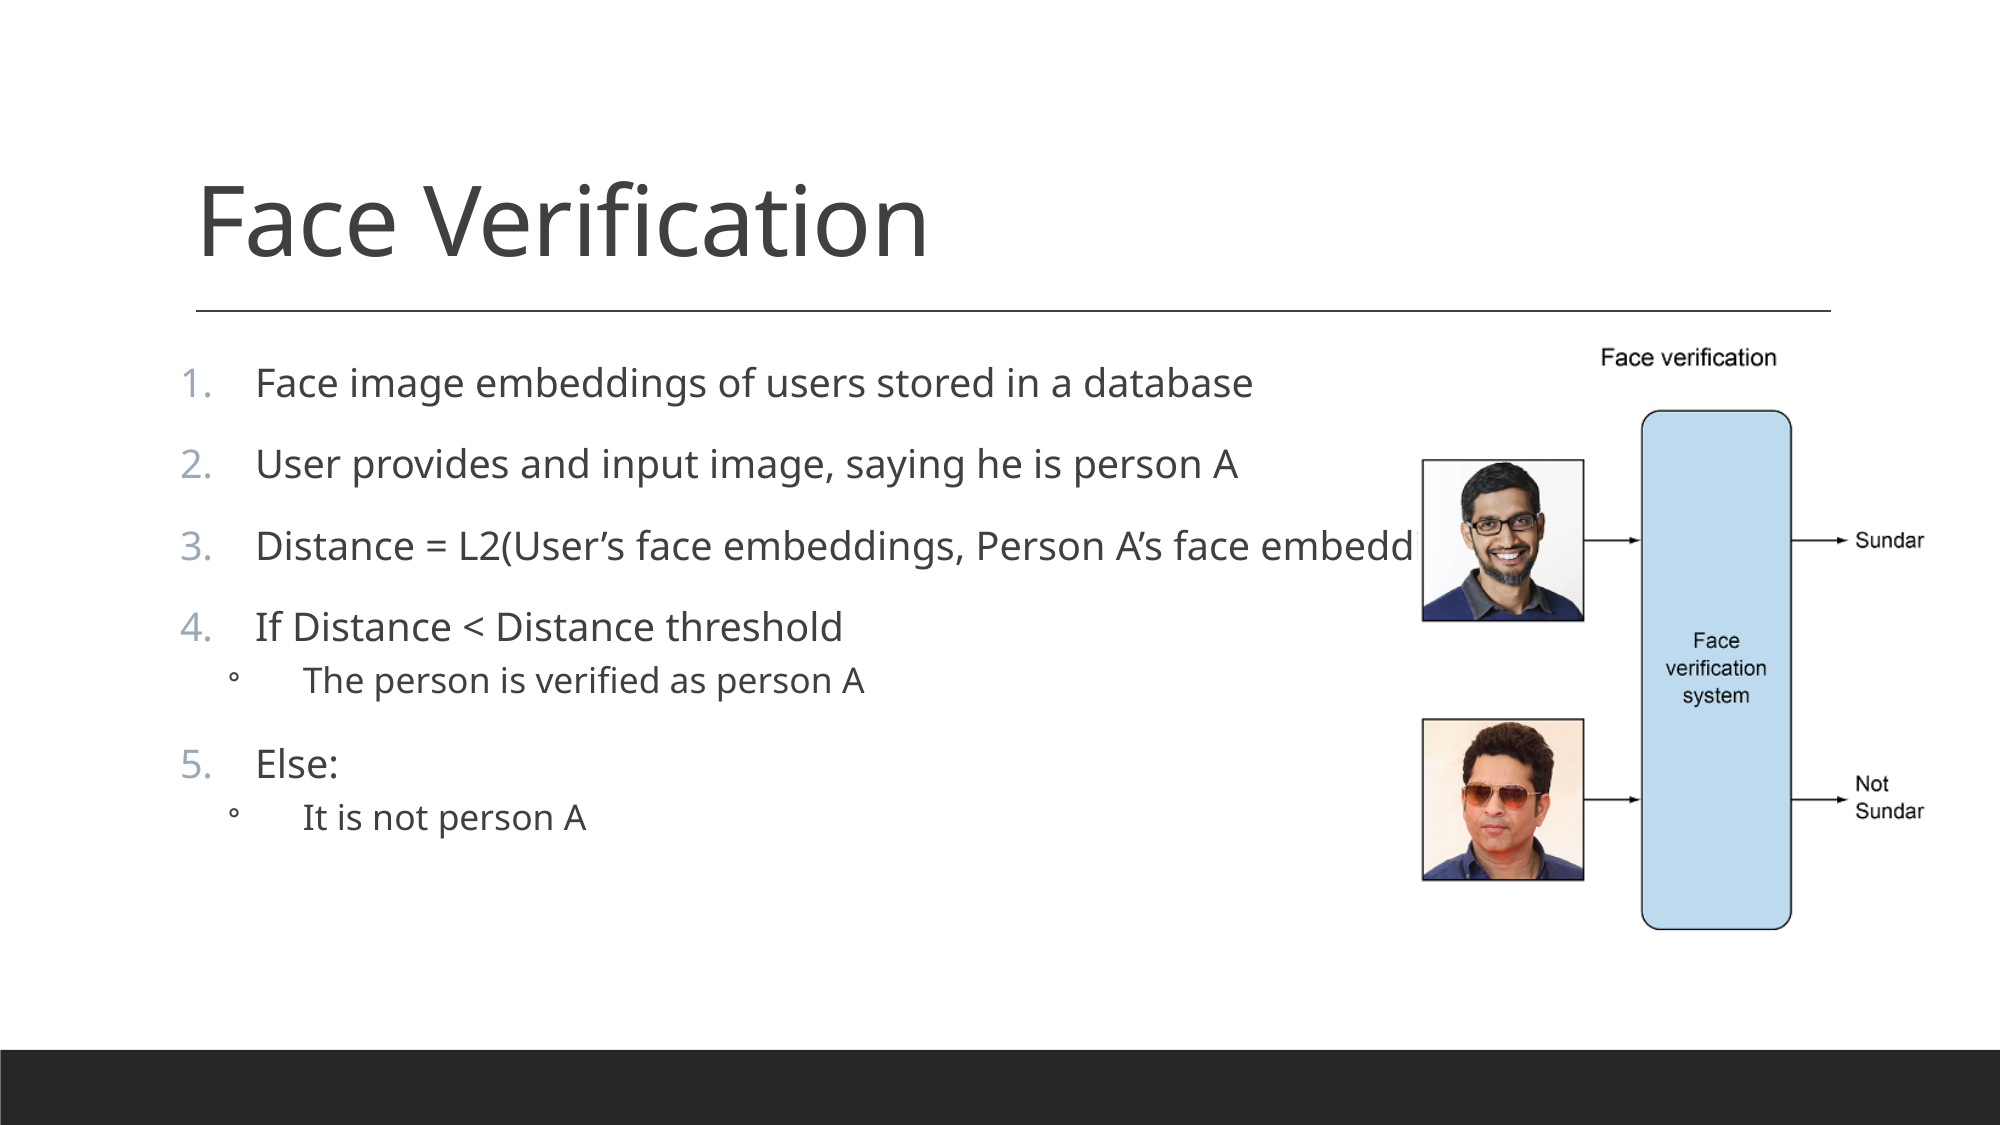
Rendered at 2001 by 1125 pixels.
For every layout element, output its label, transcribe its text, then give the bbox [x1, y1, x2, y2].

title Face Verification [180, 47, 1830, 285]
picture [1417, 345, 1940, 964]
list Face image embeddings of users stored in a database User provides and input image, saying he is person A Distance = L2(User’s face embeddings, Person A’s face embeddings) If Distance < Distance threshold The person is verified as person A Else: It is not person A [180, 345, 1416, 963]
